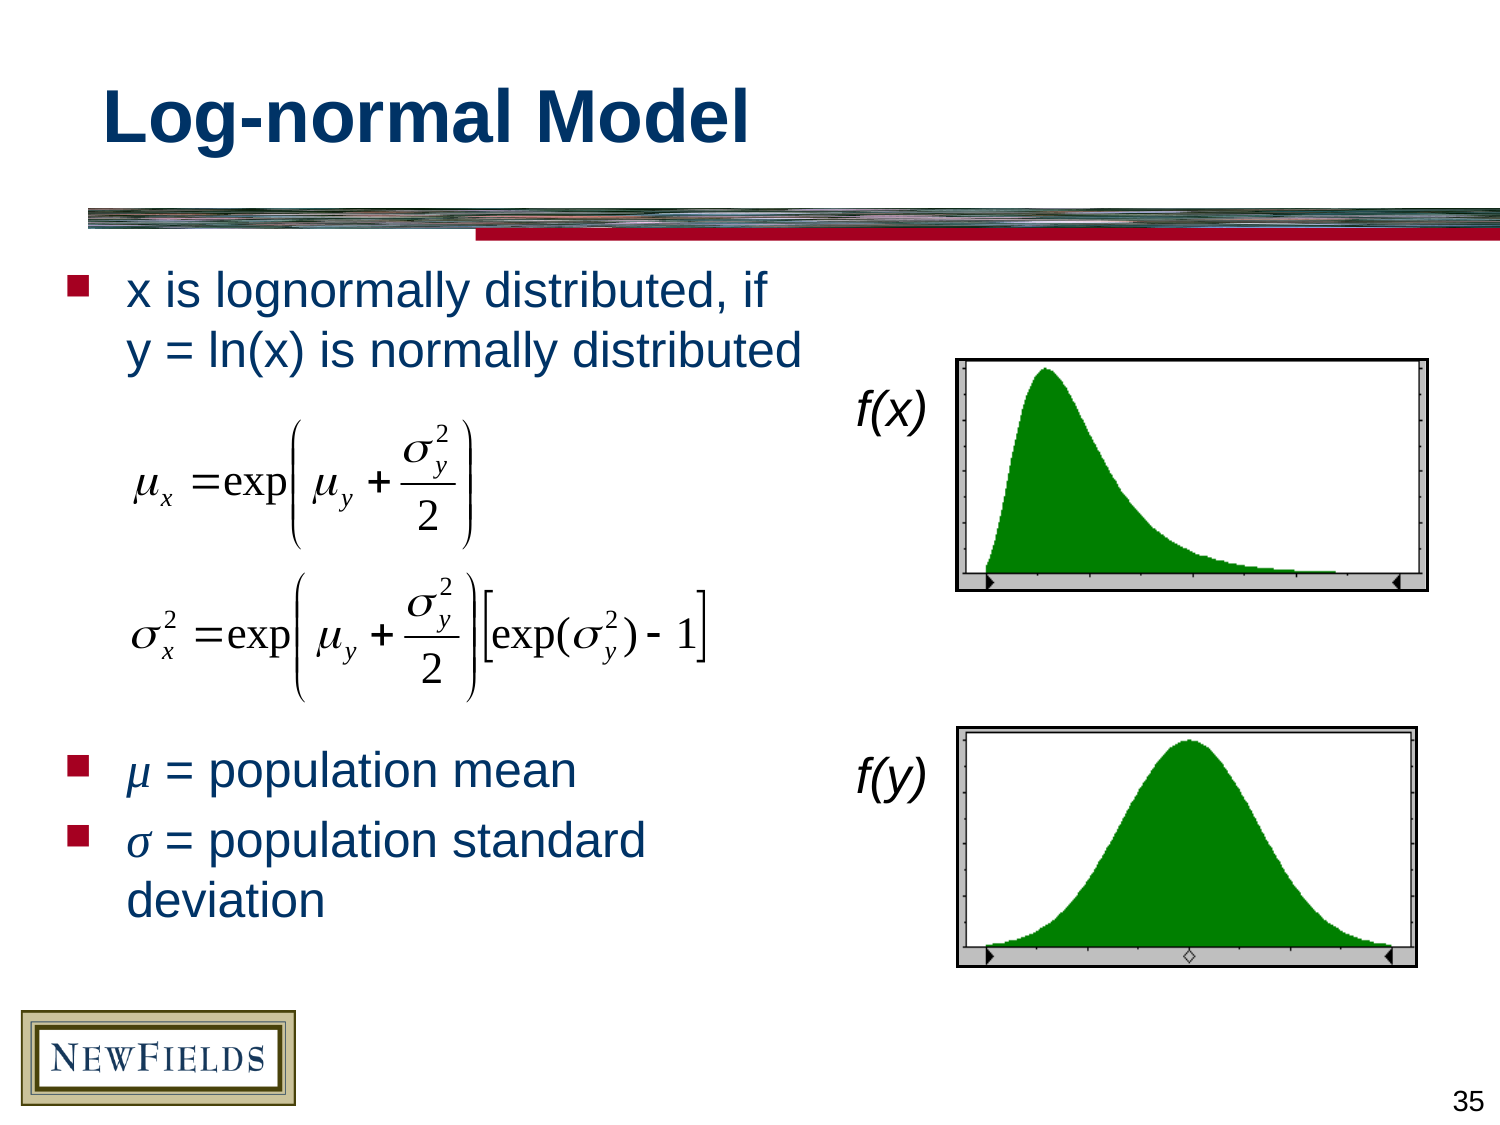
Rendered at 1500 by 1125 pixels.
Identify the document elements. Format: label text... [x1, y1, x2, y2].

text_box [840, 360, 1426, 966]
list x is lognormally distributed, if y = ln(x) is normally distributed μ = population mean σ = population standard deviation [54, 250, 822, 1001]
picture [88, 208, 1500, 229]
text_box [124, 410, 711, 712]
picture [20, 1010, 296, 1106]
slide_number 35 [1187, 1049, 1500, 1125]
title Log-normal Model [87, 24, 1426, 213]
